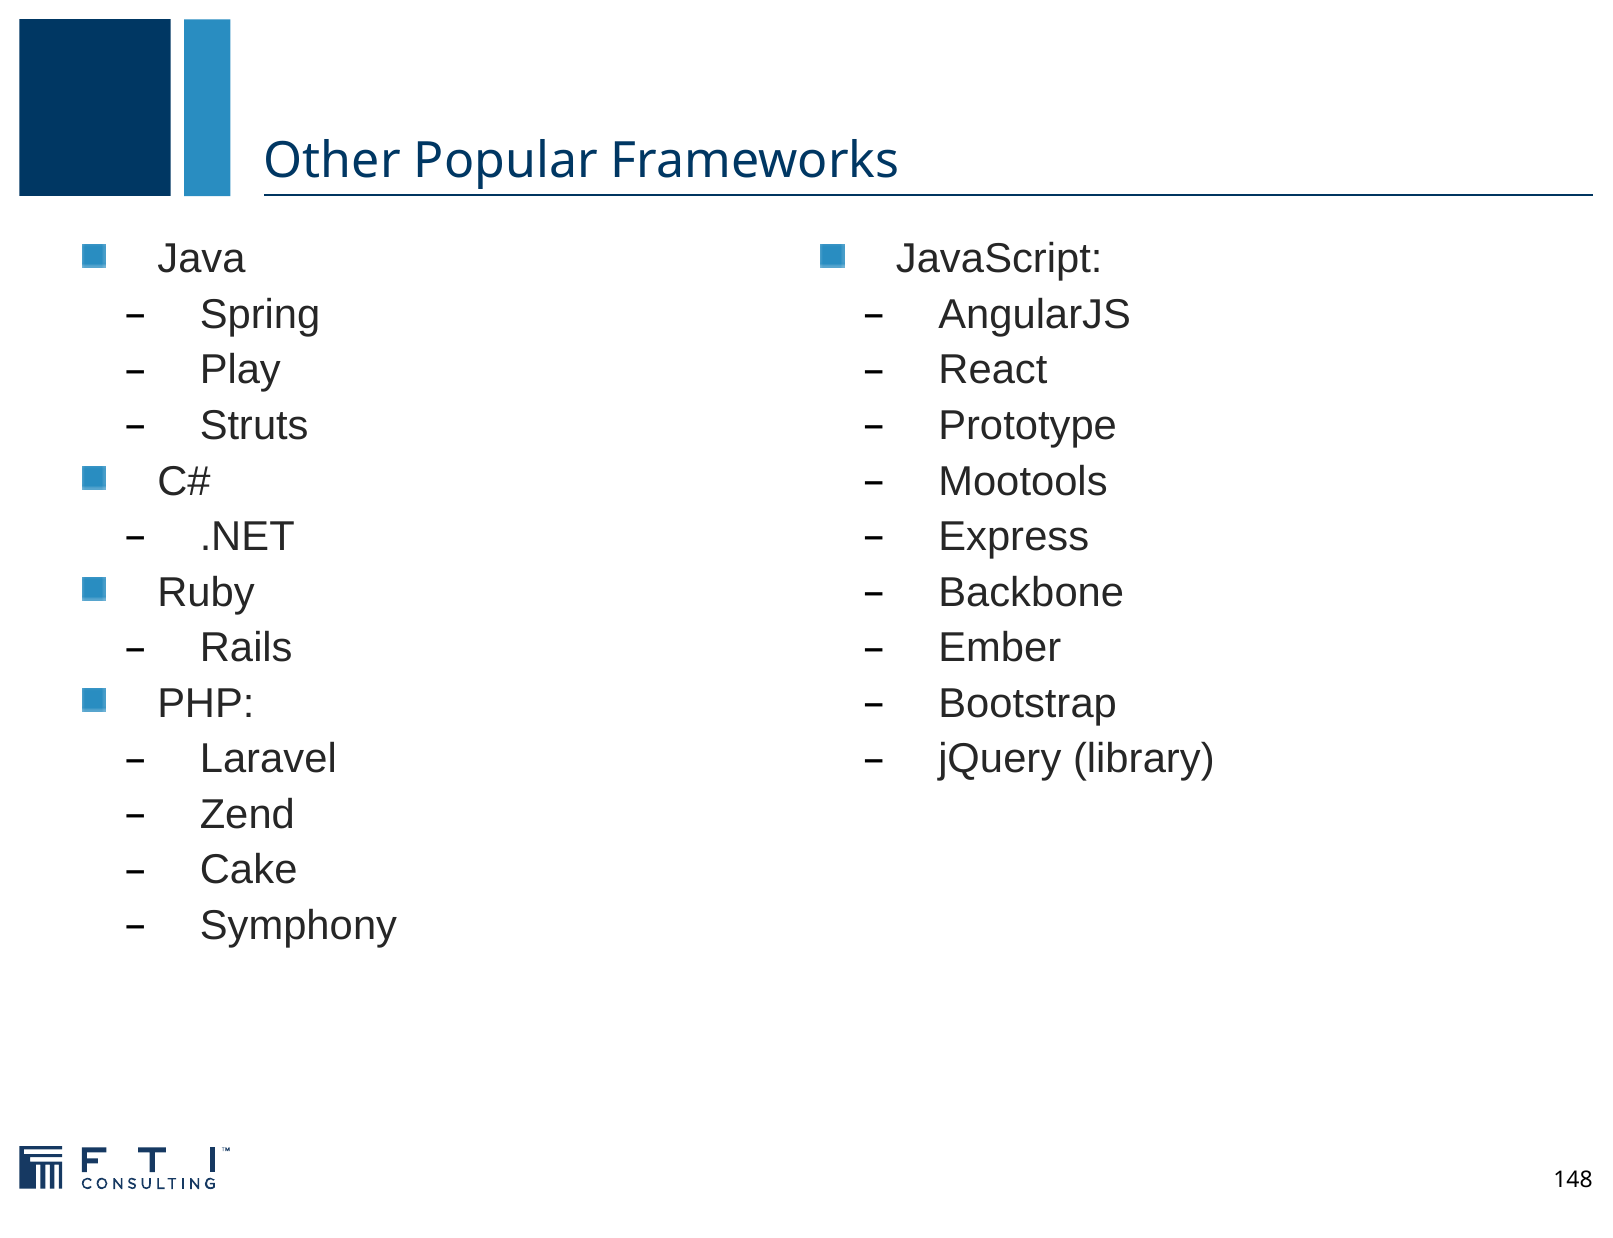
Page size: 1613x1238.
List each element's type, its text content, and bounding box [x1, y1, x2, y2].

picture [82, 577, 106, 601]
picture [82, 466, 106, 490]
slide_number 148 [1530, 1161, 1594, 1202]
picture [82, 688, 106, 712]
title Other Popular Frameworks [264, 19, 1593, 196]
list JavaScript: AngularJS React Prototype Mootools Express Backbone Ember Bootstrap jQuery (library) [820, 231, 1530, 1105]
picture [820, 244, 845, 268]
picture [82, 244, 106, 268]
list Java Spring Play Struts C# .NET Ruby Rails PHP: Laravel Zend Cake Symphony [82, 231, 791, 1105]
